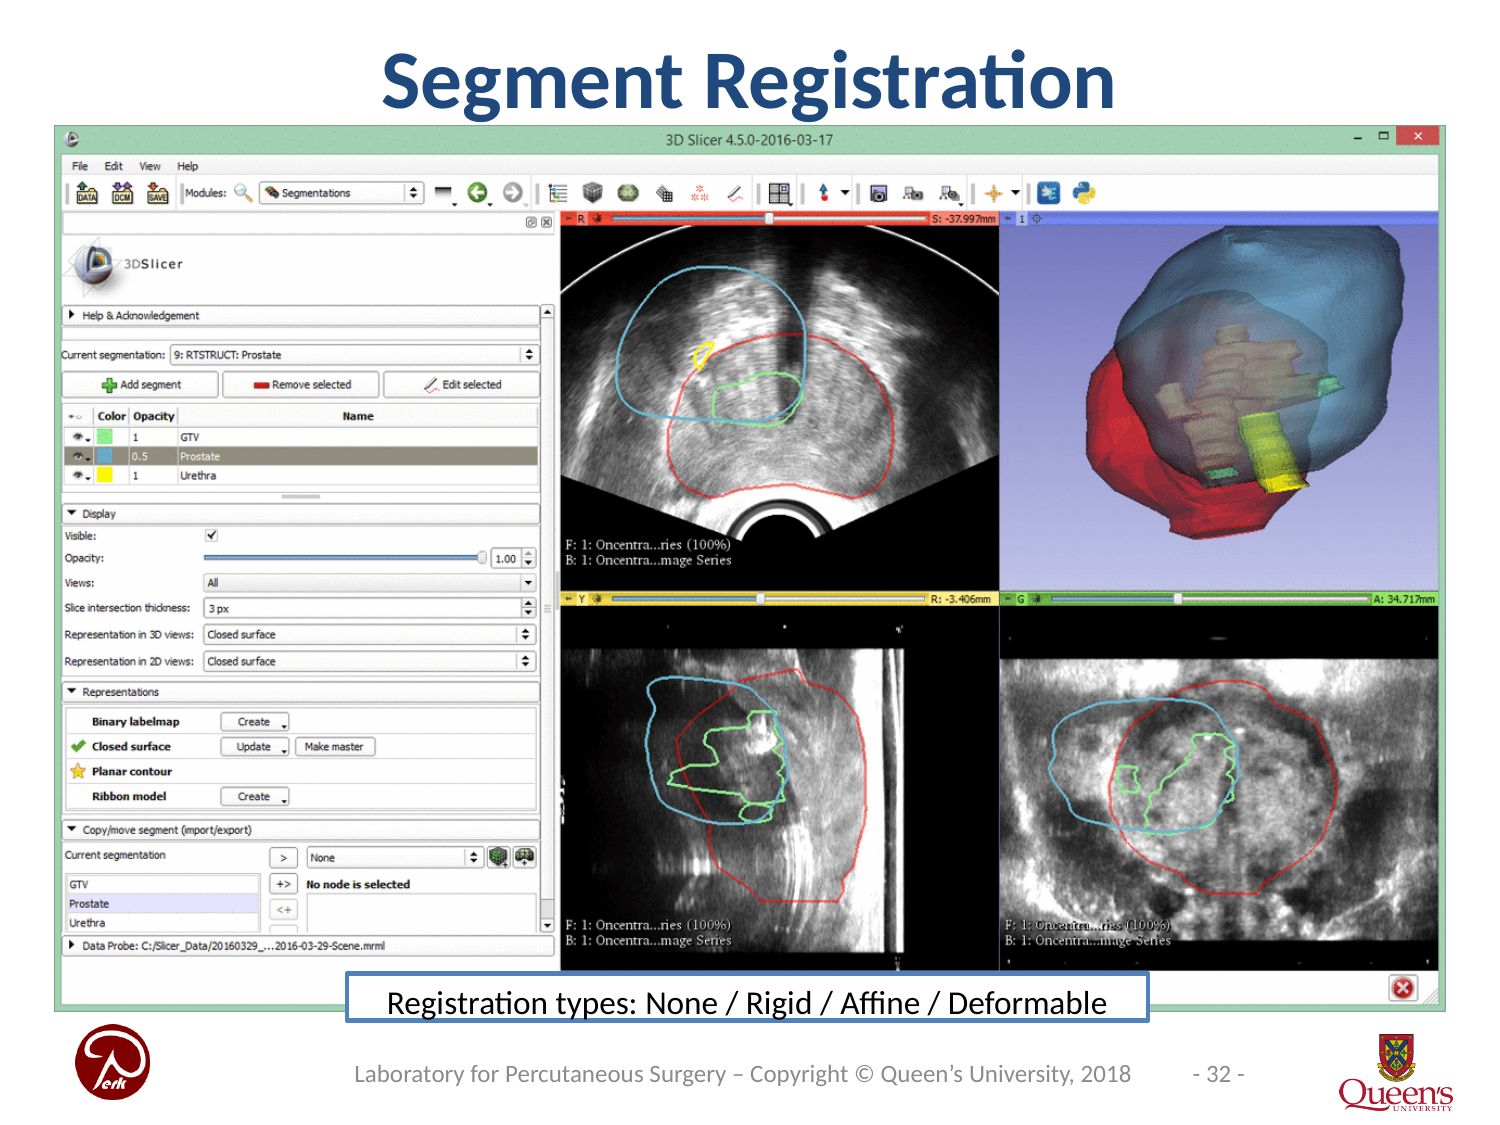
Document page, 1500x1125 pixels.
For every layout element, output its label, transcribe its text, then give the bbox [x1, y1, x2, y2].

title Segment Registration [74, 0, 1426, 124]
footer Laboratory for Percutaneous Surgery – Copyright © Queen’s University, 2018 [312, 1042, 1175, 1103]
picture [75, 1024, 150, 1100]
picture [54, 125, 1446, 1012]
slide_number - 32 - [1175, 1042, 1263, 1103]
picture [1339, 1034, 1453, 1111]
